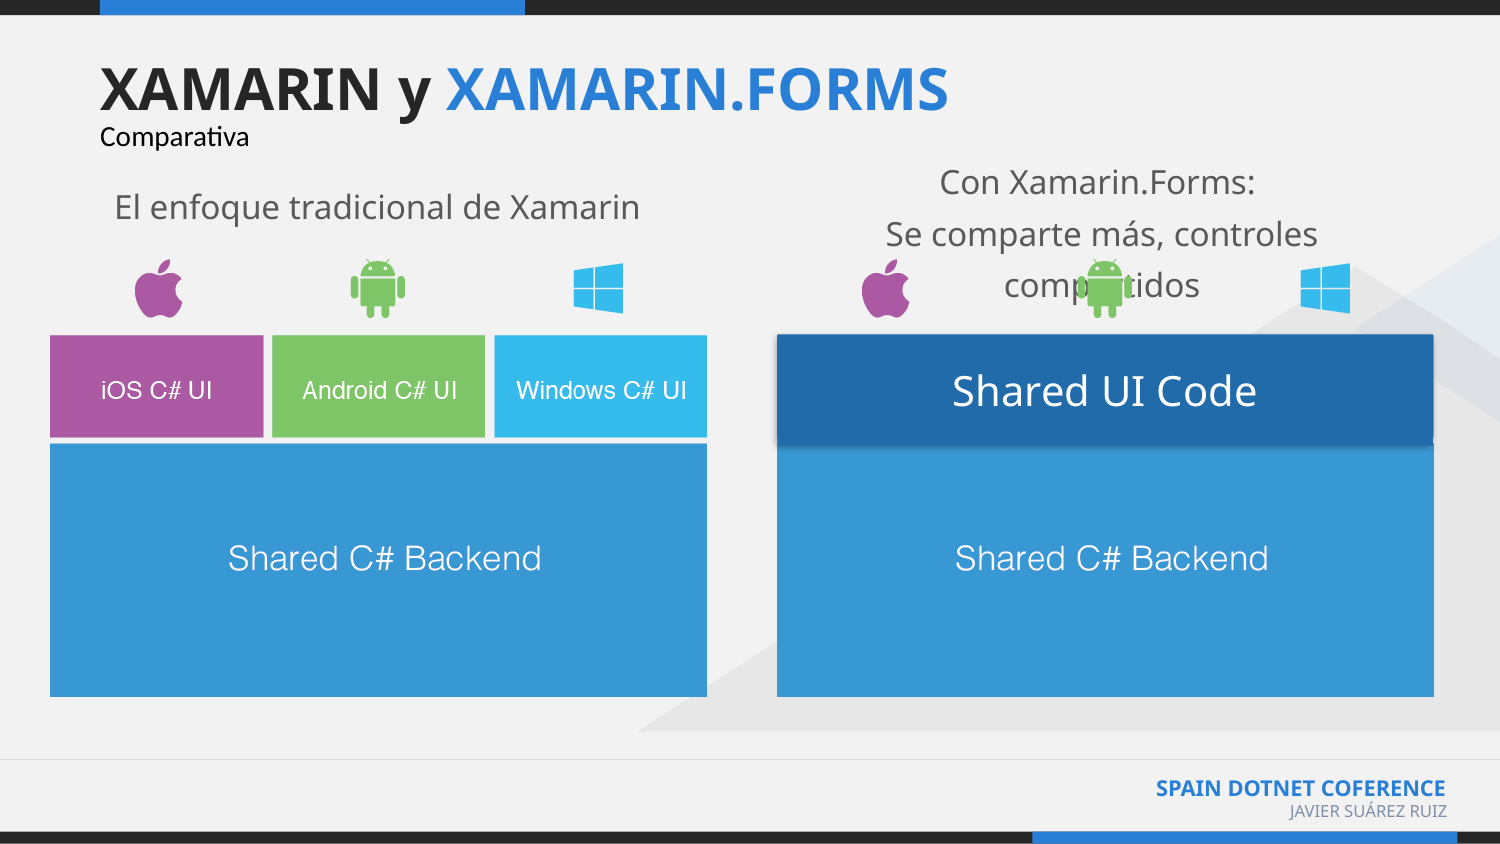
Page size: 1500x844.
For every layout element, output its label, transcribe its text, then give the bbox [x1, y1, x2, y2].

title XAMARIN y XAMARIN.FORMS [85, 52, 1415, 135]
text_box El enfoque tradicional de Xamarin [50, 167, 706, 234]
text_box Con Xamarin.Forms: Se comparte más, controles compartidos [774, 141, 1431, 259]
picture [49, 259, 707, 697]
picture [776, 259, 1434, 697]
list Comparativa [85, 109, 1413, 160]
